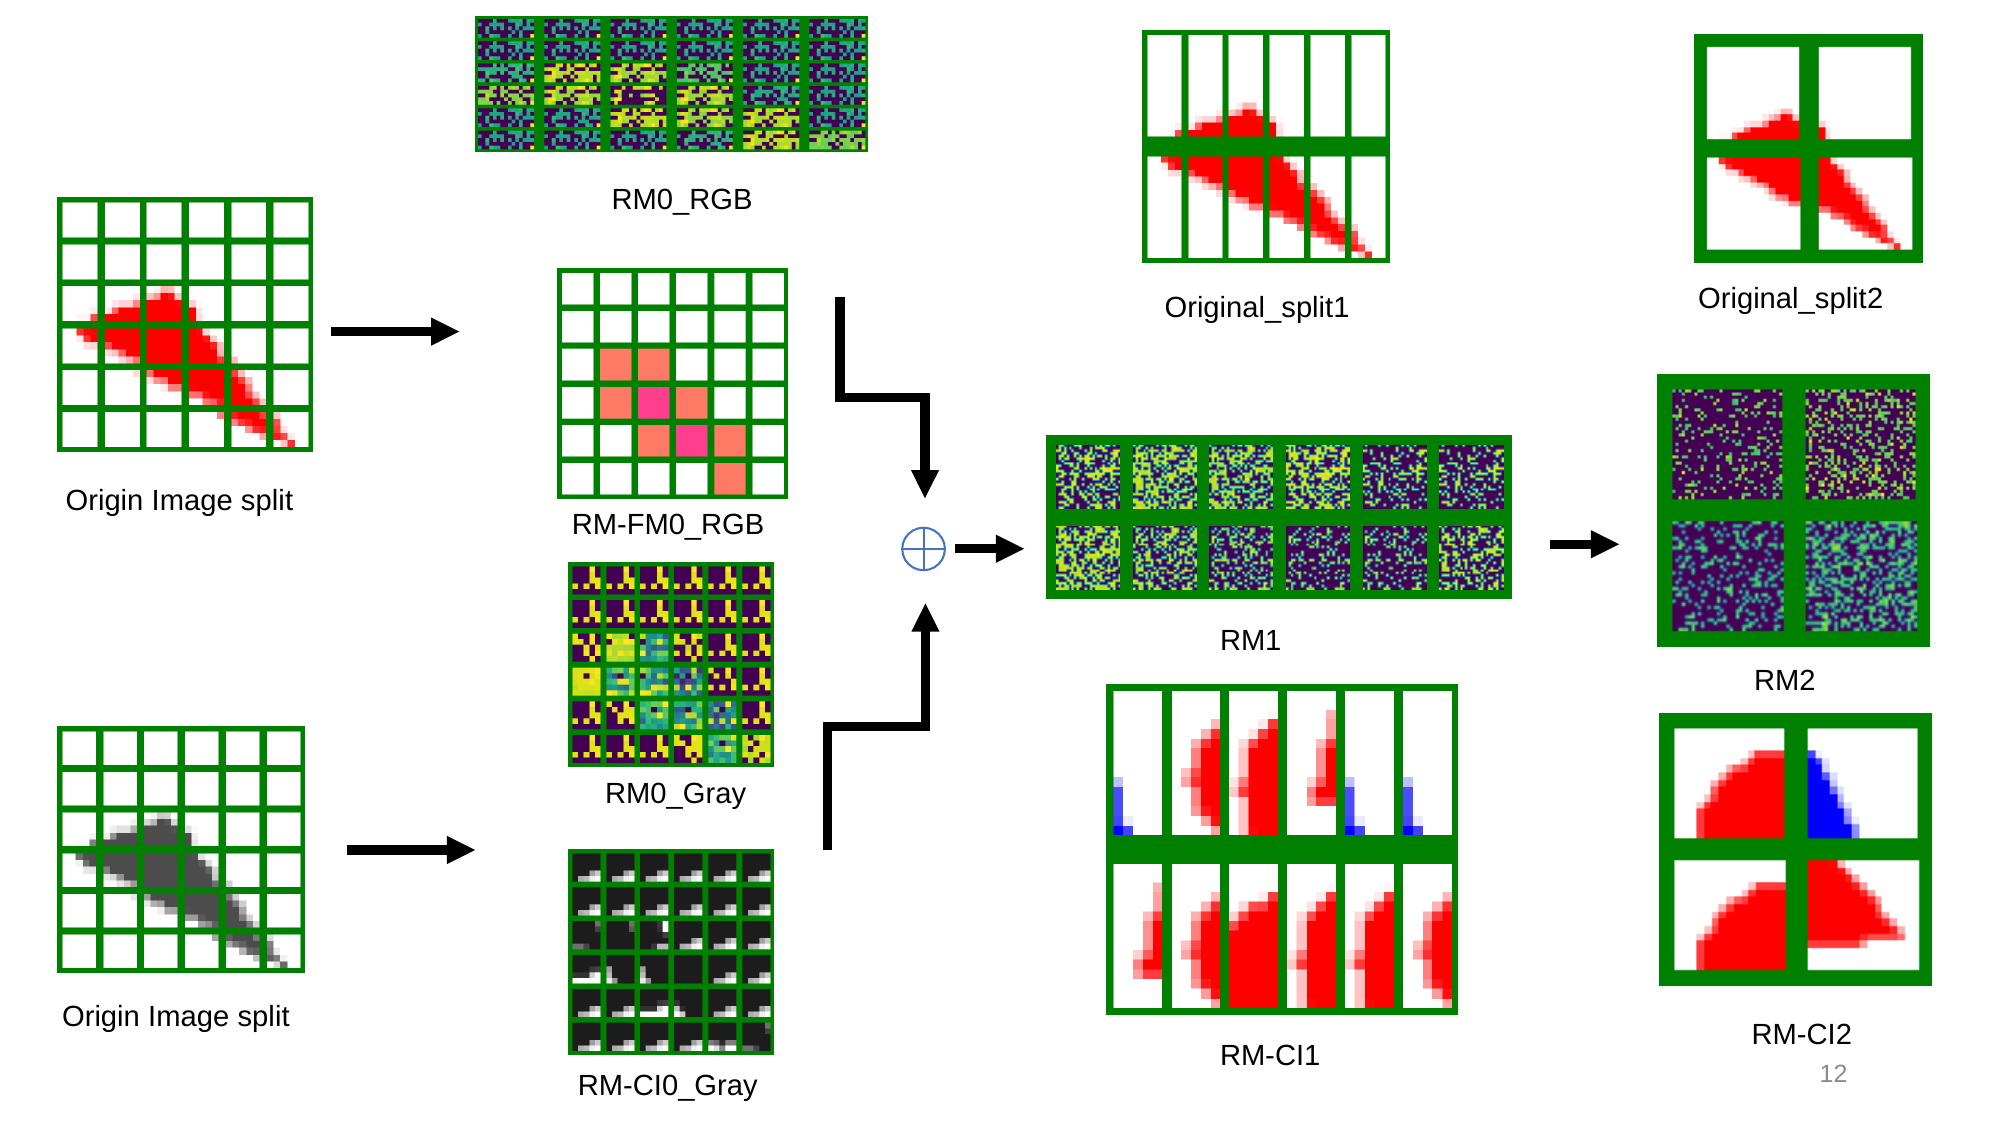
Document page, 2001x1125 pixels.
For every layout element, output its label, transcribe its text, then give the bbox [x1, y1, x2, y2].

picture [57, 197, 313, 452]
text_box RM-CI2 [1736, 1007, 1880, 1058]
text_box [901, 526, 946, 572]
picture [475, 15, 868, 152]
text_box RM0_Gray [590, 767, 766, 817]
picture [1142, 30, 1390, 263]
picture [1657, 374, 1930, 647]
picture [1659, 713, 1932, 986]
text_box Origin Image split [47, 989, 312, 1040]
picture [1106, 684, 1458, 1015]
text_box RM1 [1205, 614, 1323, 664]
picture [568, 849, 774, 1055]
slide_number 12 [1412, 1042, 1863, 1103]
text_box RM0_RGB [596, 172, 774, 223]
text_box Original_split2 [1683, 271, 1914, 322]
text_box RM-CI0_Gray [563, 1058, 782, 1109]
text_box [781, 355, 984, 441]
text_box Origin Image split [50, 474, 319, 524]
text_box Original_split1 [1149, 281, 1381, 331]
text_box RM2 [1739, 654, 1838, 704]
picture [57, 726, 305, 973]
text_box RM-CI1 [1205, 1029, 1348, 1079]
picture [568, 562, 774, 767]
picture [1694, 34, 1923, 263]
picture [557, 268, 788, 499]
picture [1046, 435, 1512, 599]
text_box RM-FM0_RGB [557, 499, 788, 548]
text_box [753, 677, 1000, 776]
